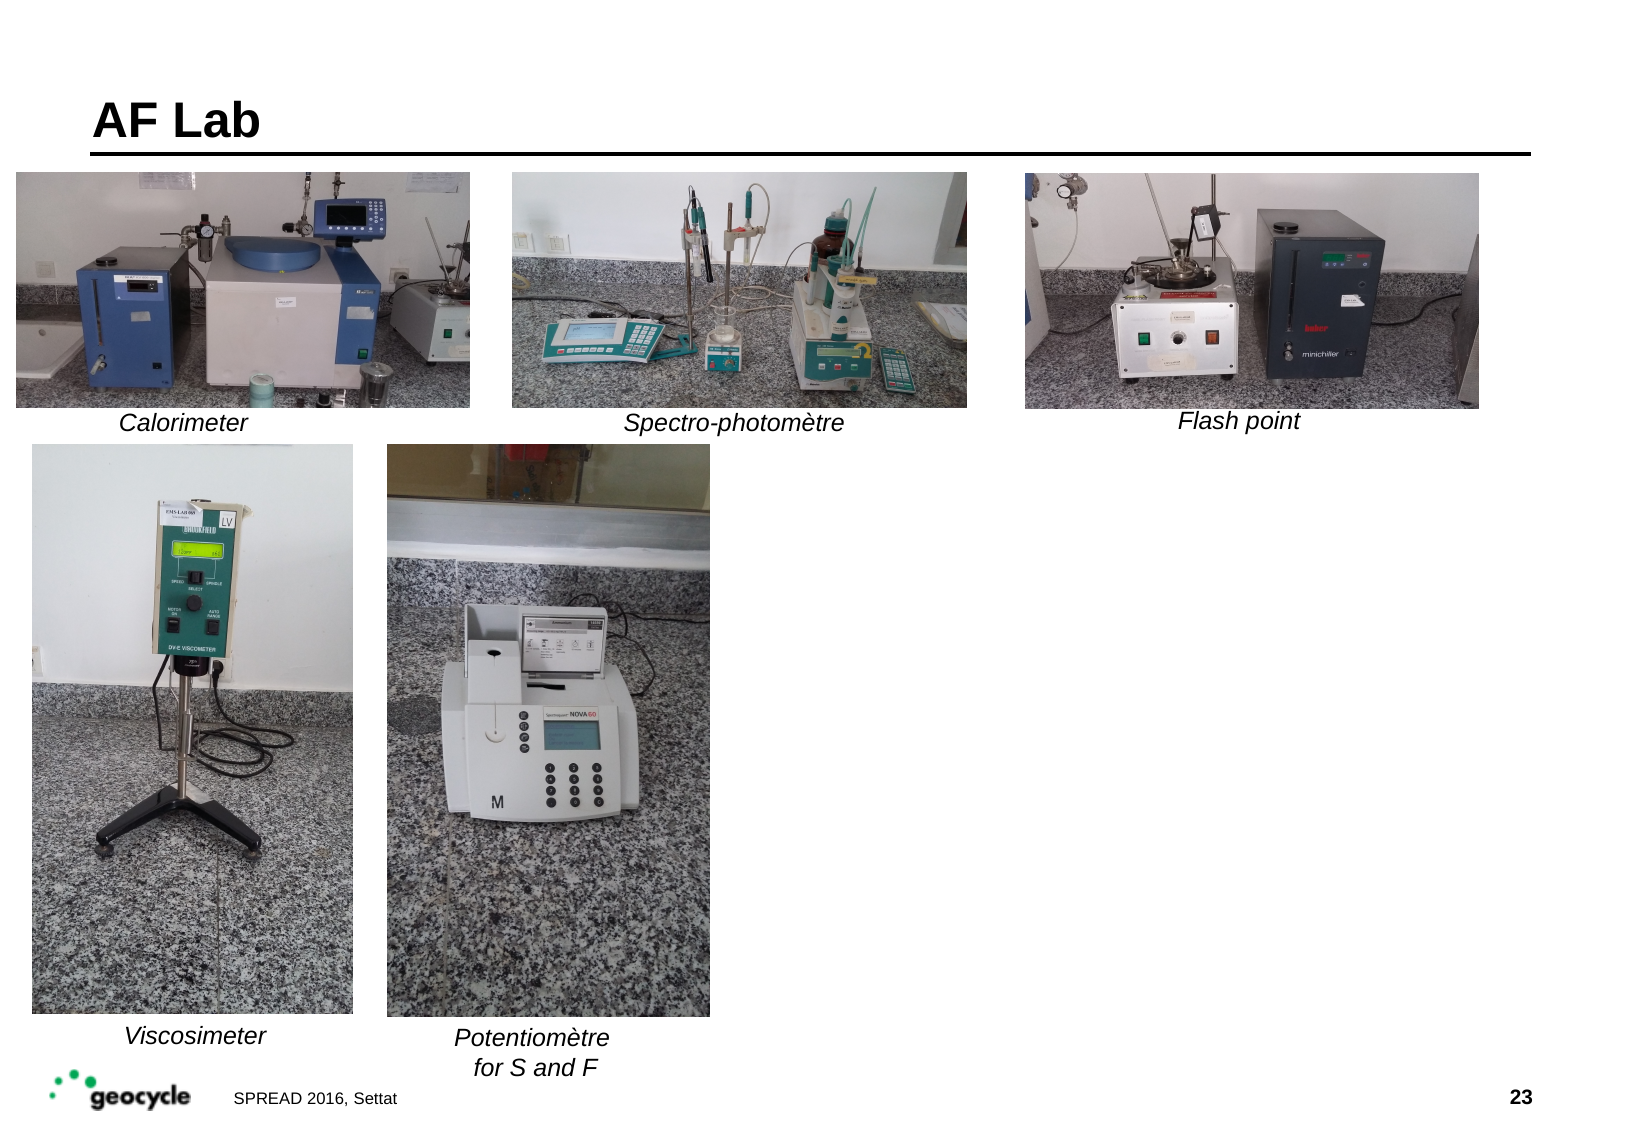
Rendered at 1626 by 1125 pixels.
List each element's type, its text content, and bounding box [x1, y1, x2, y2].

picture [16, 172, 471, 409]
title AF Lab [91, 19, 1532, 149]
text_box Viscosimeter [109, 1021, 287, 1057]
picture [386, 444, 710, 1018]
picture [49, 1069, 191, 1111]
picture [1024, 173, 1479, 410]
text_box Spectro-photomètre [585, 416, 884, 444]
text_box Flash point [1163, 418, 1341, 442]
picture [512, 172, 967, 409]
footer SPREAD 2016, Settat [233, 1087, 813, 1109]
text_box Calorimeter [104, 416, 282, 442]
slide_number 23 [1497, 1082, 1534, 1106]
text_box Potentiomètre for S and F [424, 1025, 648, 1089]
picture [32, 444, 354, 1014]
